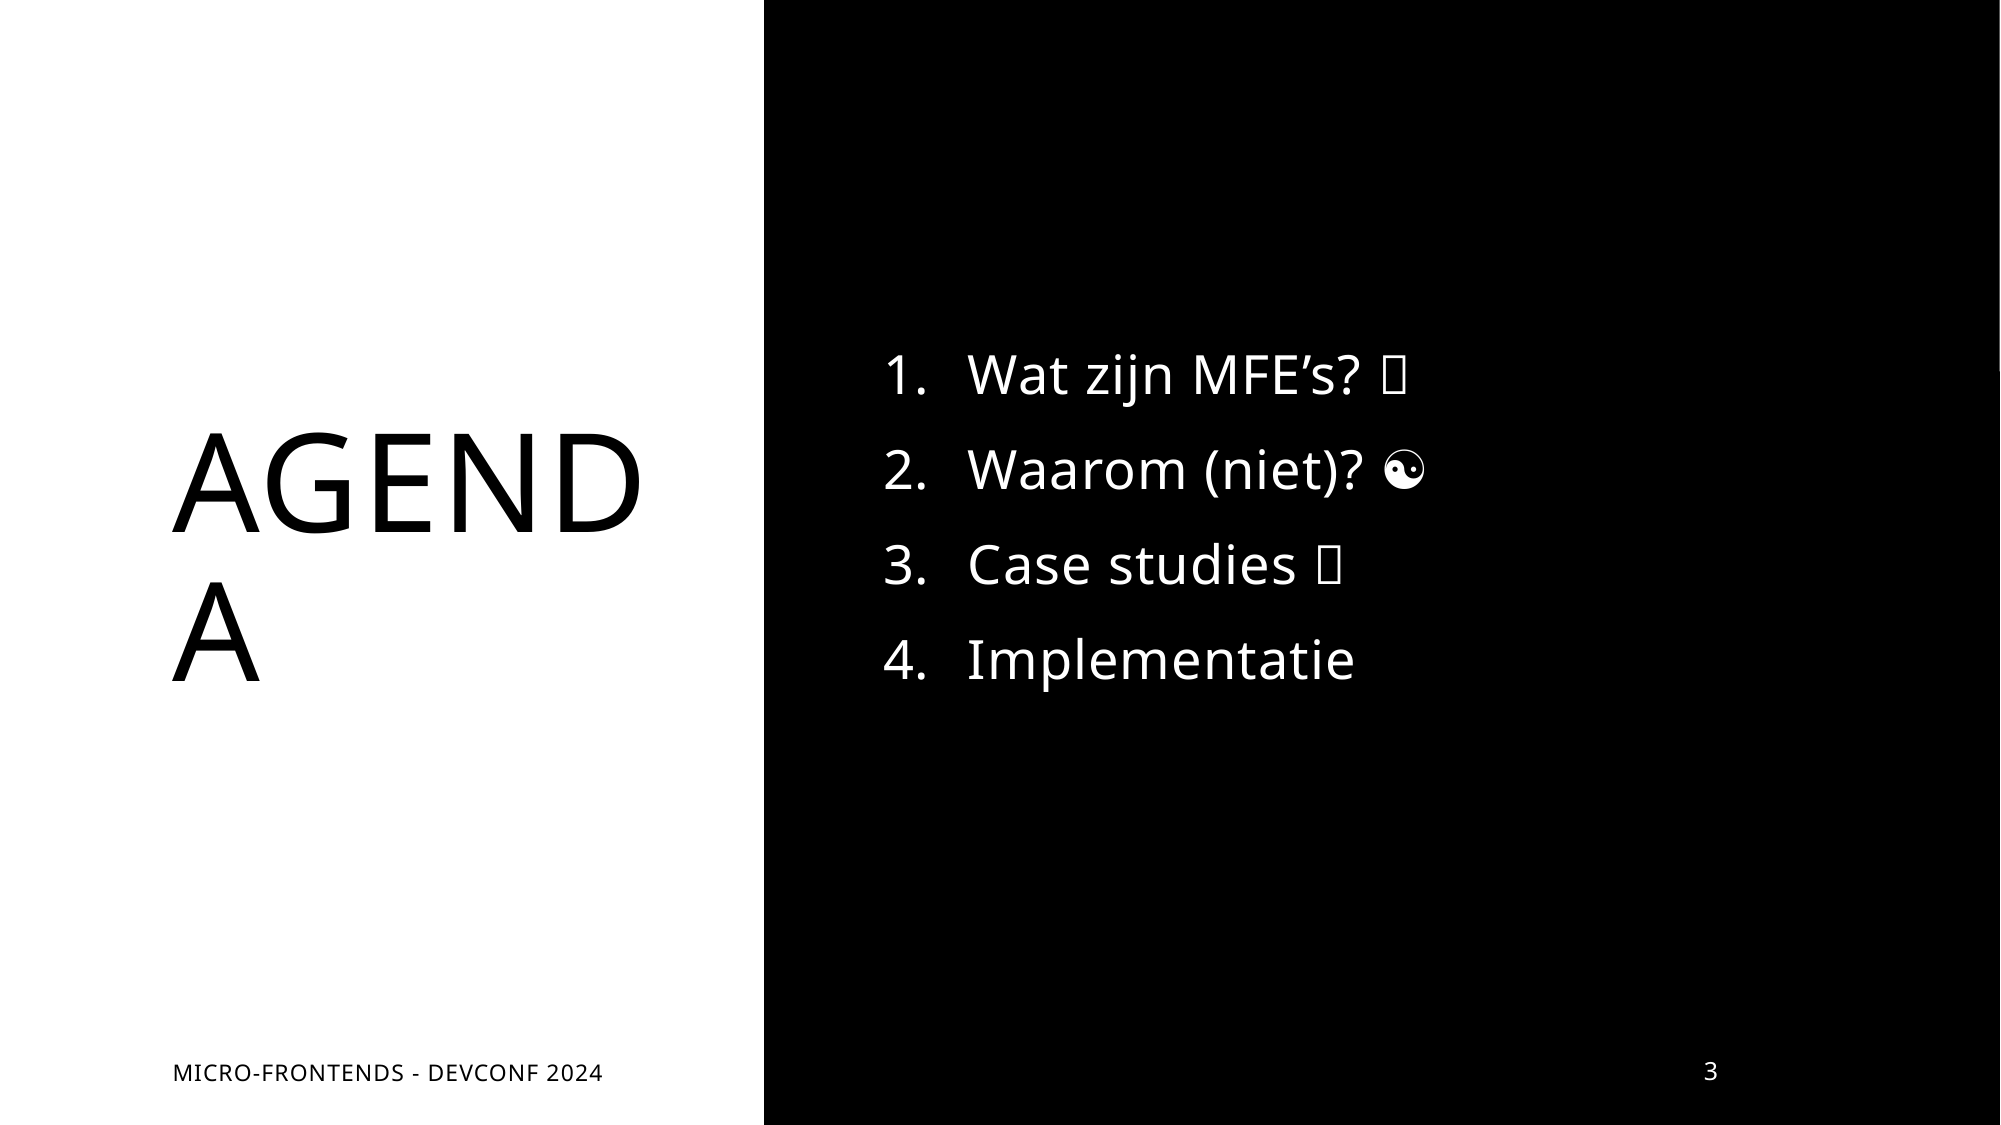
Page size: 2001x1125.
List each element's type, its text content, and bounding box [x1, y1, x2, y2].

footer Micro-frontends - Devconf 2024 [157, 1042, 732, 1103]
list Wat zijn MFE’s? 🤔 Waarom (niet)? ☯ Case studies 🧳 Implementatie 👨‍💻 [868, 105, 1842, 1020]
text_box [0, 0, 765, 1125]
title AGENDA [157, 105, 685, 1020]
slide_number 3 [1688, 1042, 1842, 1103]
text_box [765, 0, 2000, 1125]
